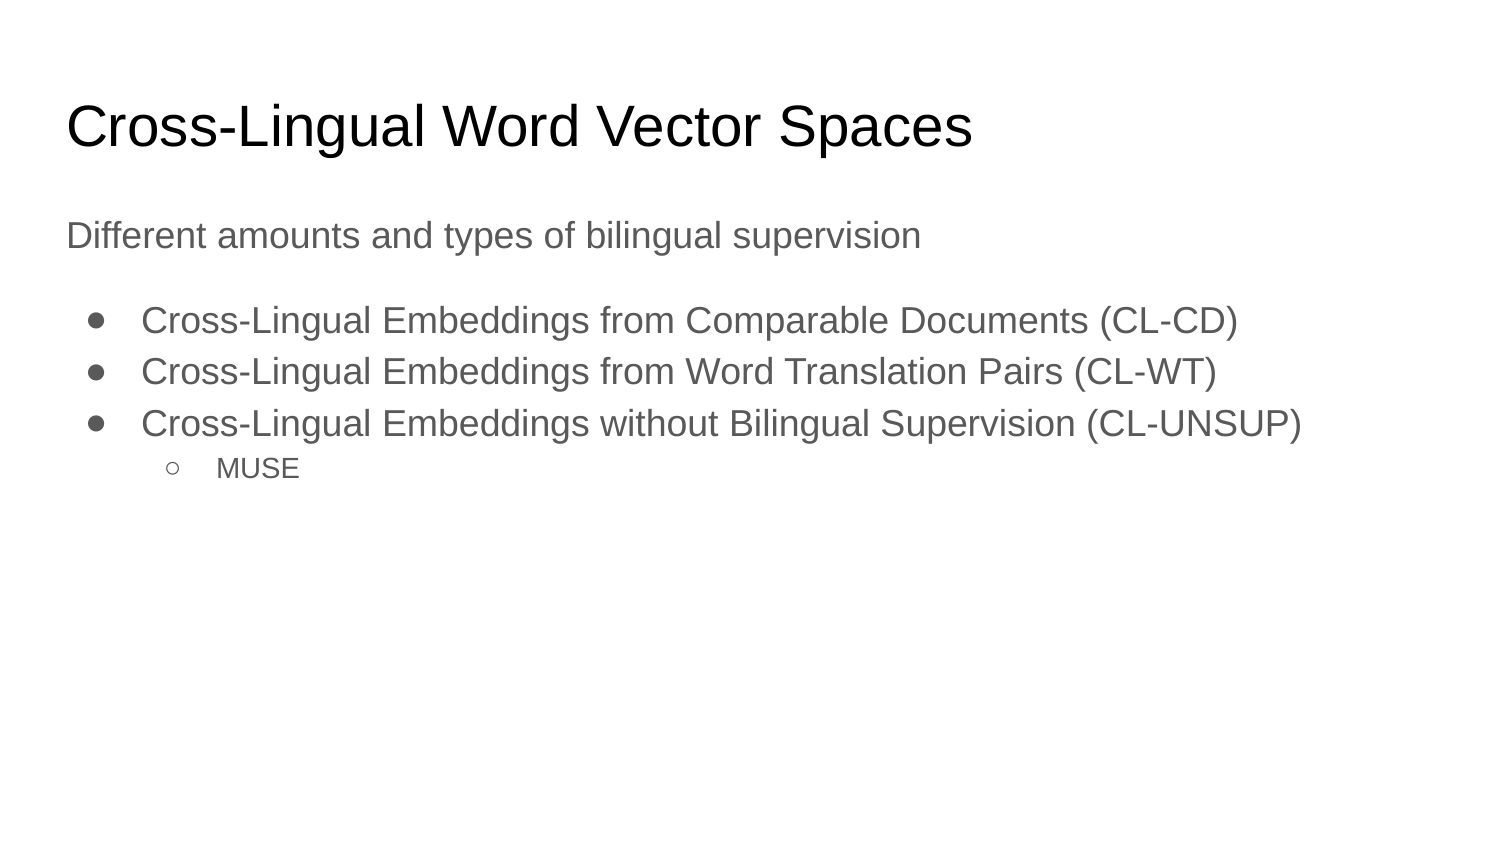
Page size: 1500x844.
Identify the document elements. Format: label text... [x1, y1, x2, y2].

title Cross-Lingual Word Vector Spaces [51, 72, 1449, 167]
list Different amounts and types of bilingual supervision Cross-Lingual Embeddings from Comparable Documents (CL-CD) Cross-Lingual Embeddings from Word Translation Pairs (CL-WT) Cross-Lingual Embeddings without Bilingual Supervision (CL-UNSUP) MUSE [51, 189, 1449, 750]
